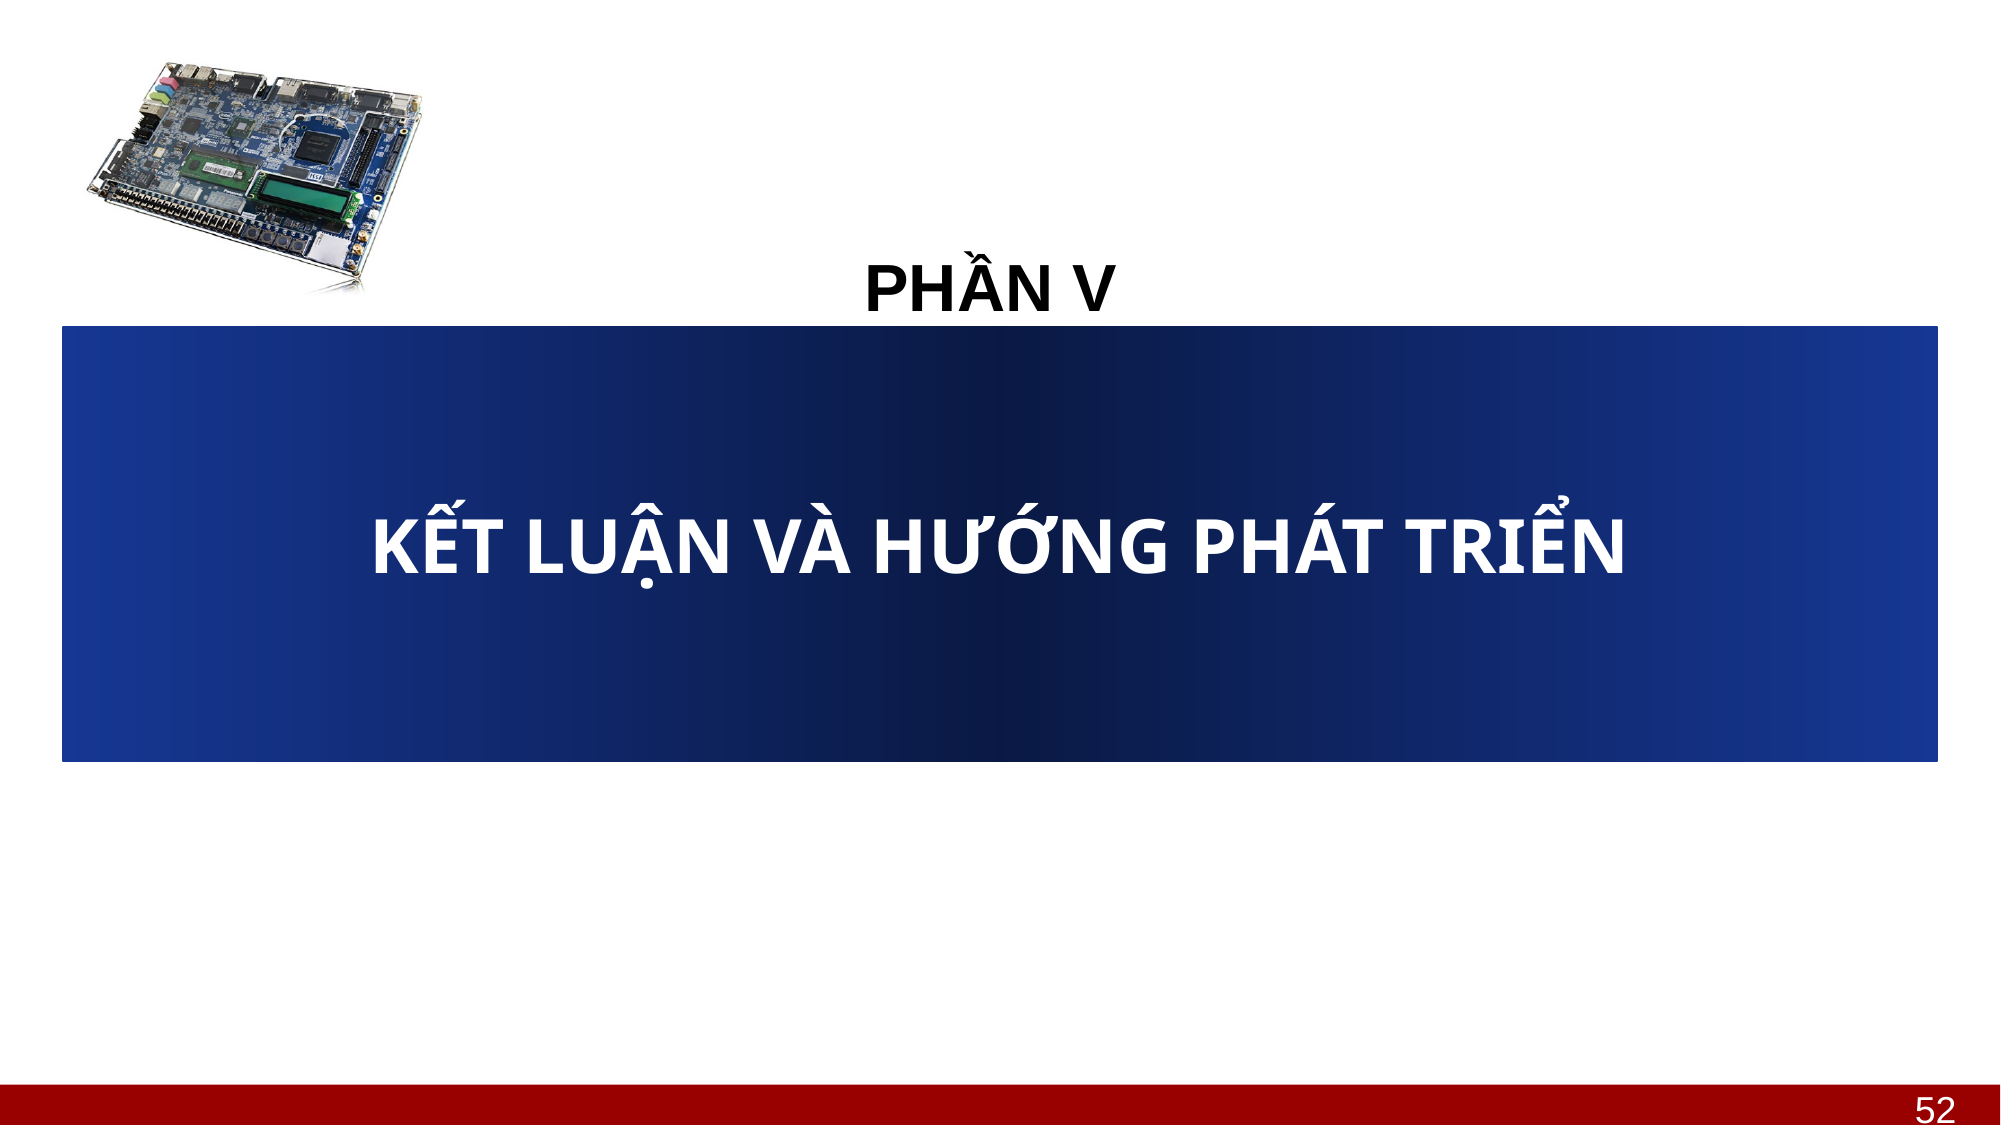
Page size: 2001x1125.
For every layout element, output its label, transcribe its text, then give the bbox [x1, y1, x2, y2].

text_box PHẦN V [343, 237, 1657, 325]
picture [83, 58, 428, 299]
text_box KẾT LUẬN VÀ HƯỚNG PHÁT TRIỂN [62, 326, 1938, 762]
text_box 52 [1900, 1078, 1976, 1125]
